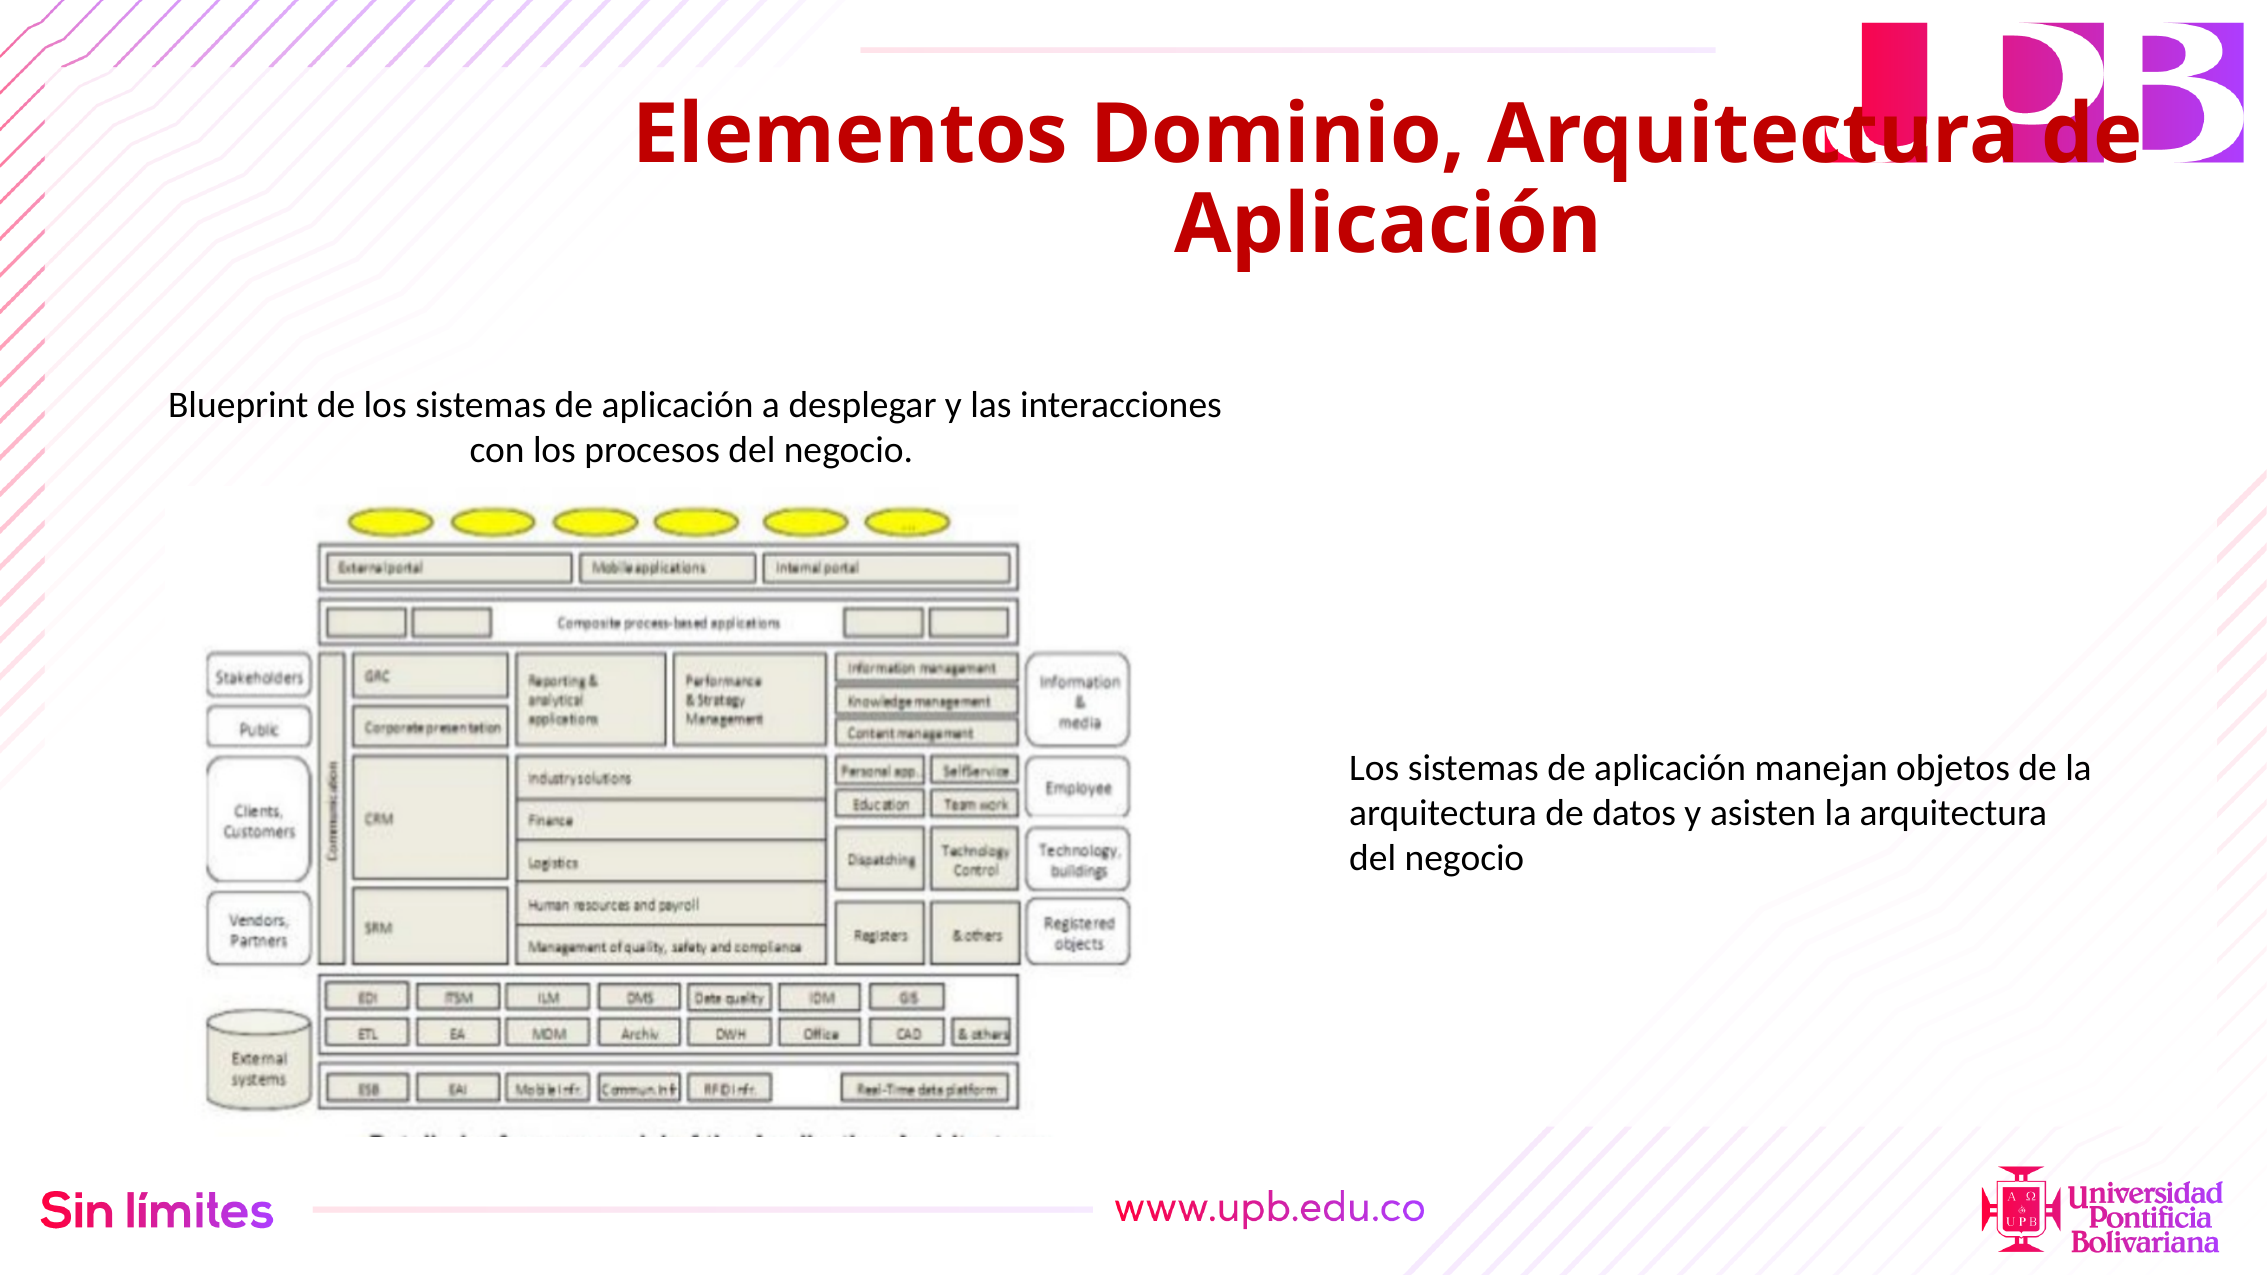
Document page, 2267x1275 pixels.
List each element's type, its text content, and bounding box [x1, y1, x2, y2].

text_box Los sistemas de aplicación manejan objetos de la arquitectura de datos y asisten la arquitectura del negocio [1334, 735, 2116, 886]
text_box Blueprint de los sistemas de aplicación a desplegar y las interacciones con los procesos del negocio. [129, 372, 1263, 478]
picture [0, 0, 2267, 1275]
text_box Elementos Dominio, Arquitectura de Aplicación [568, 86, 2208, 275]
